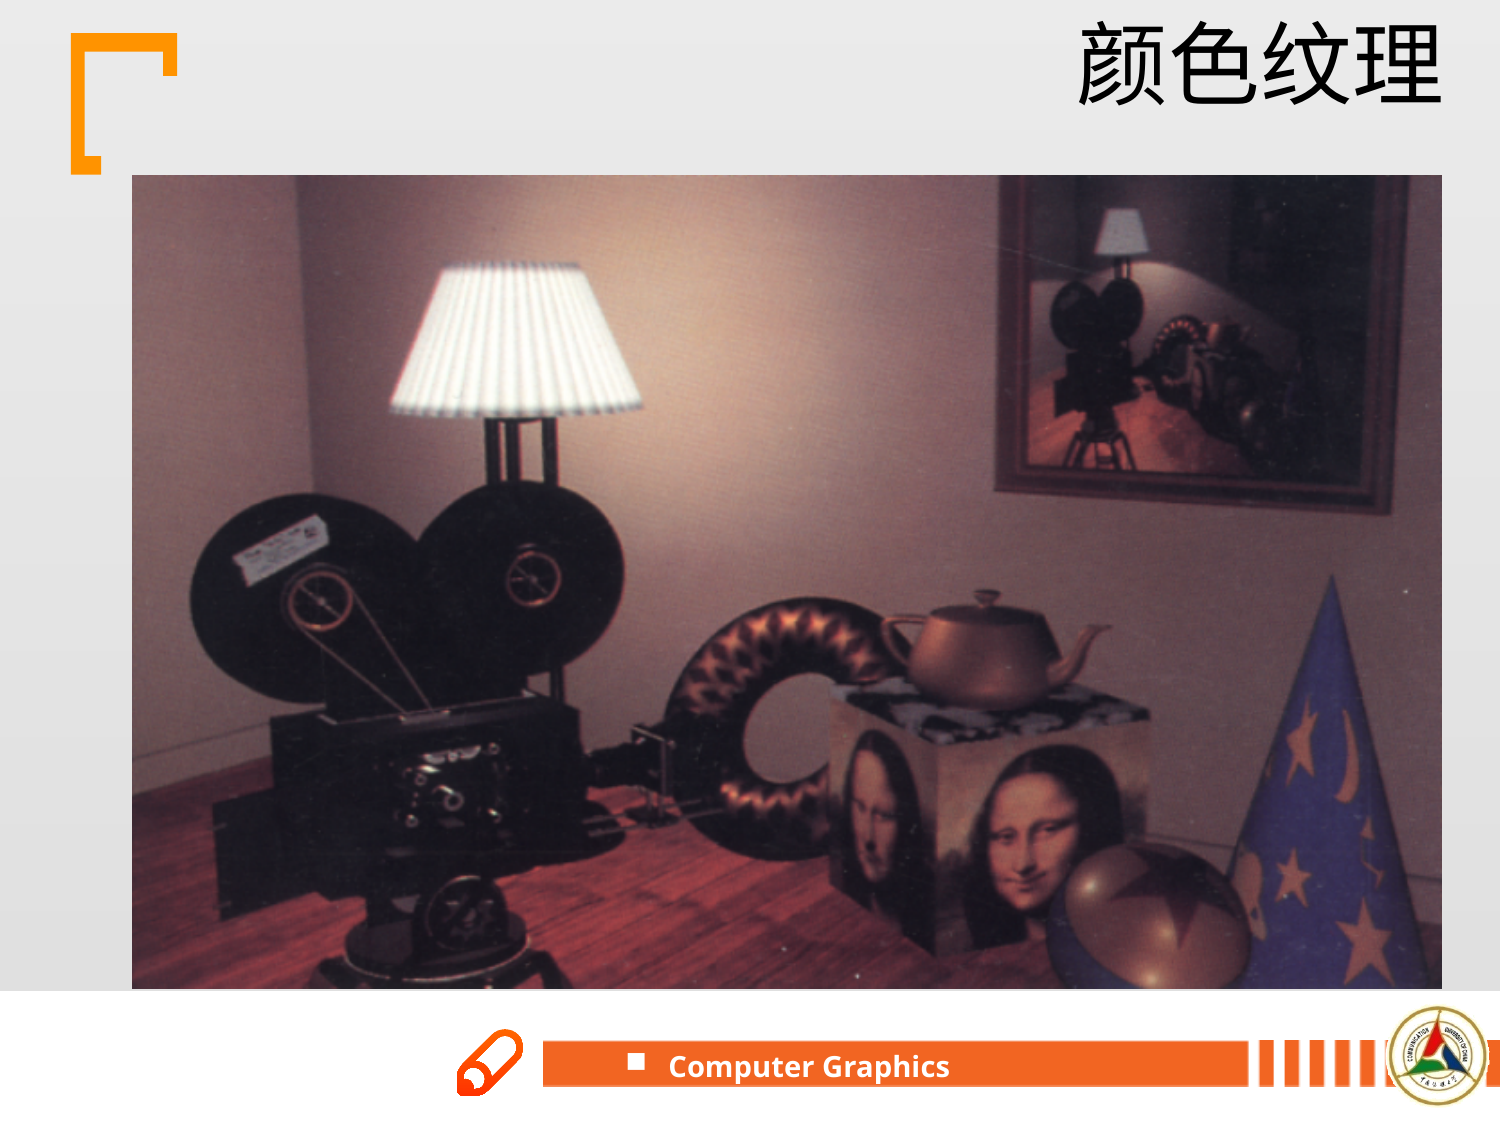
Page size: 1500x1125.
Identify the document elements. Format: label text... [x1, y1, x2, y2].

picture [543, 997, 1500, 1111]
title 颜色纹理 [176, 11, 1459, 138]
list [132, 175, 1442, 989]
